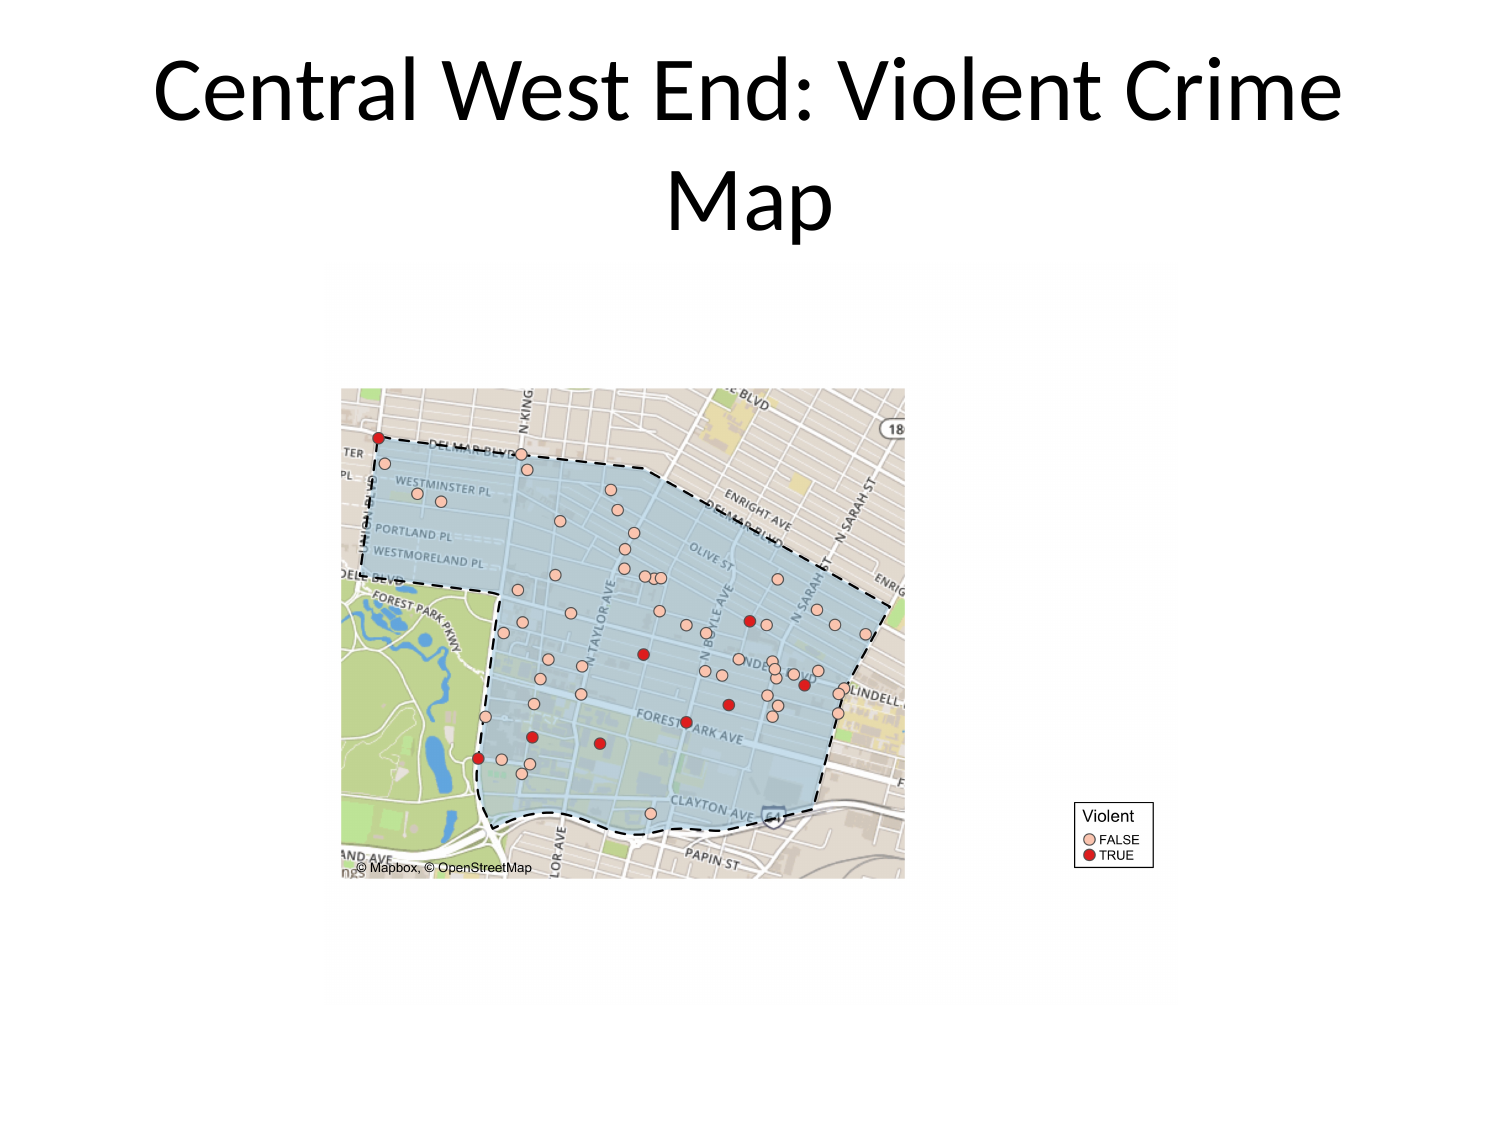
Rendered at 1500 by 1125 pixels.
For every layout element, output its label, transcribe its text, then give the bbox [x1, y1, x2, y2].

title Central West End: Violent Crime Map [75, 45, 1425, 233]
picture [324, 262, 1178, 1005]
